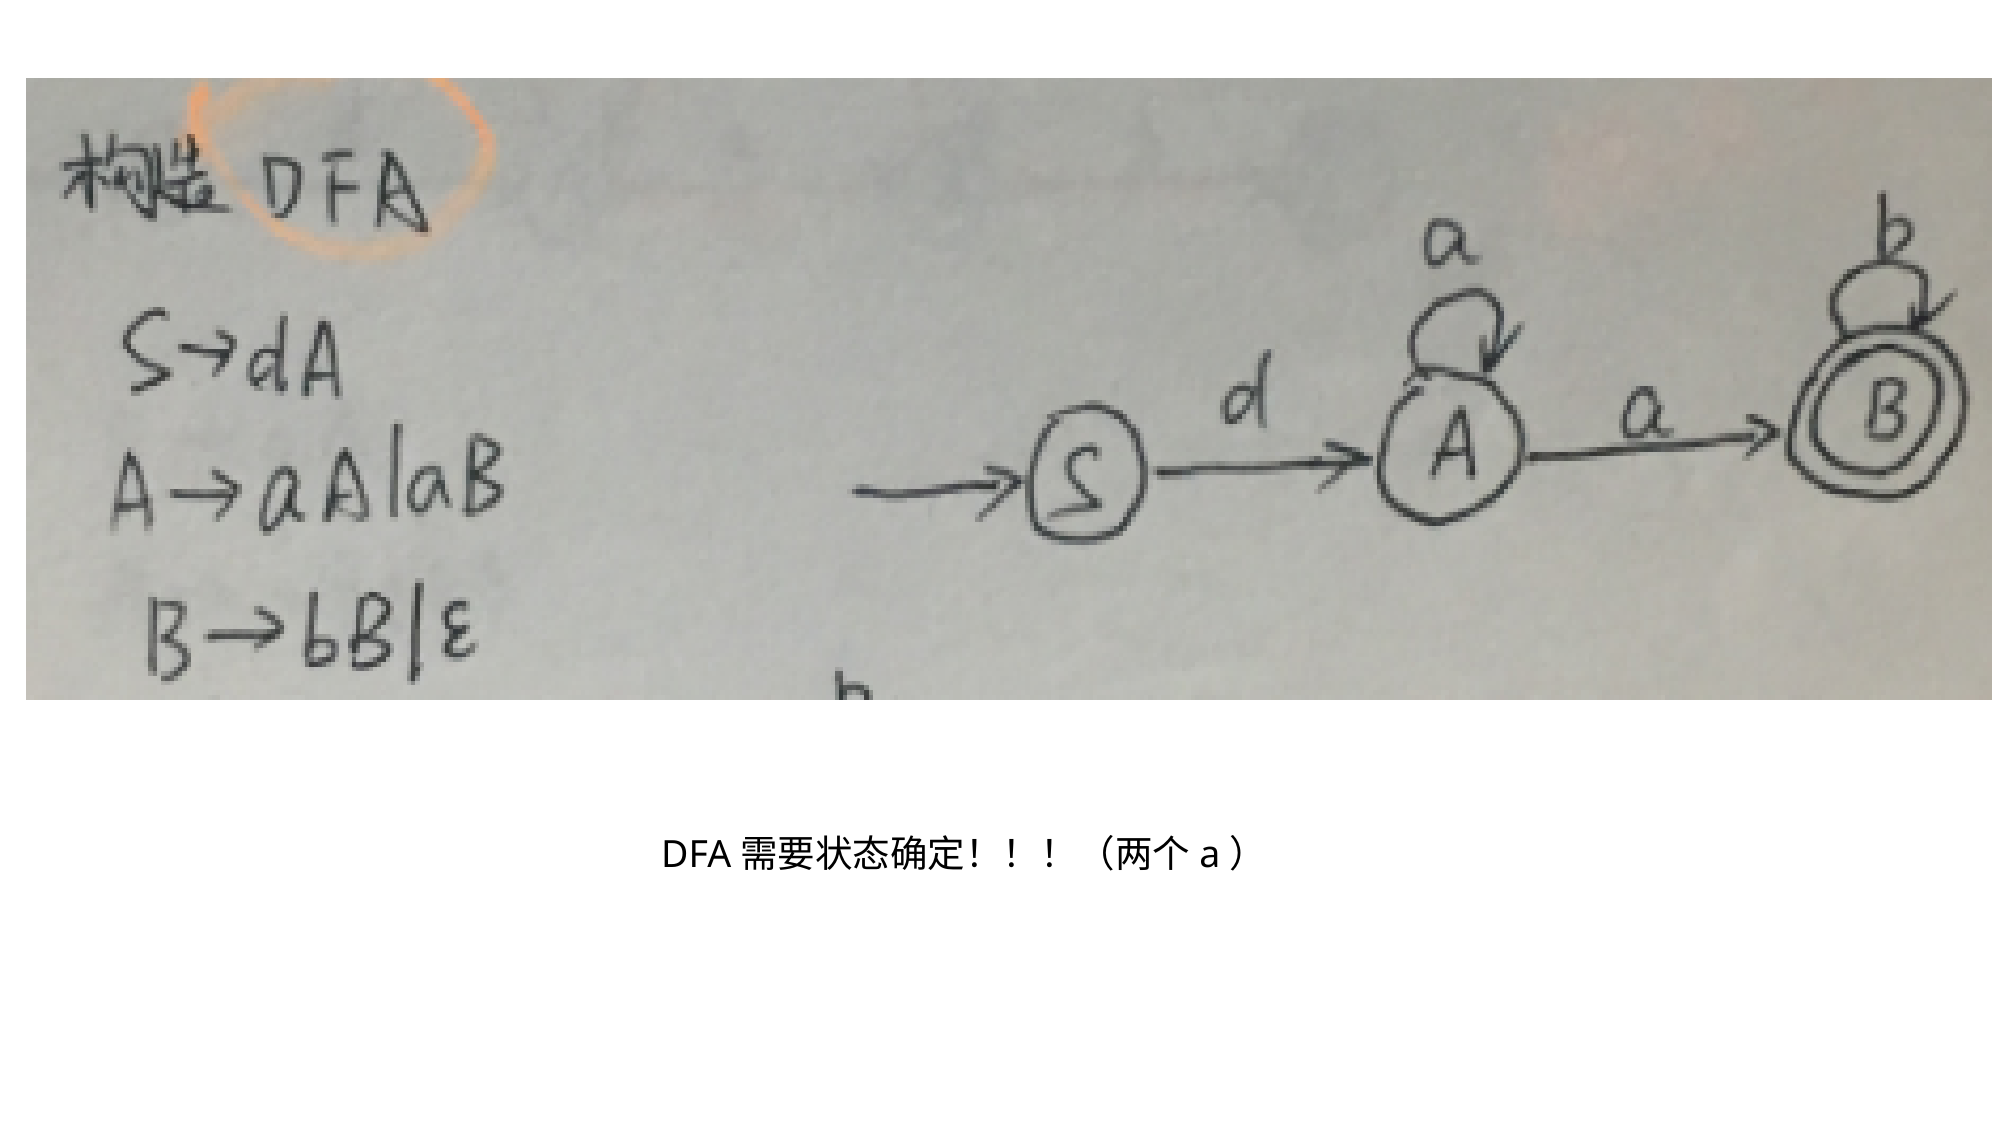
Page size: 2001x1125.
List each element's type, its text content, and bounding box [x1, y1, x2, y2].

text_box DFA需要状态确定！！！（两个a） [646, 822, 1592, 883]
picture [26, 78, 1992, 700]
